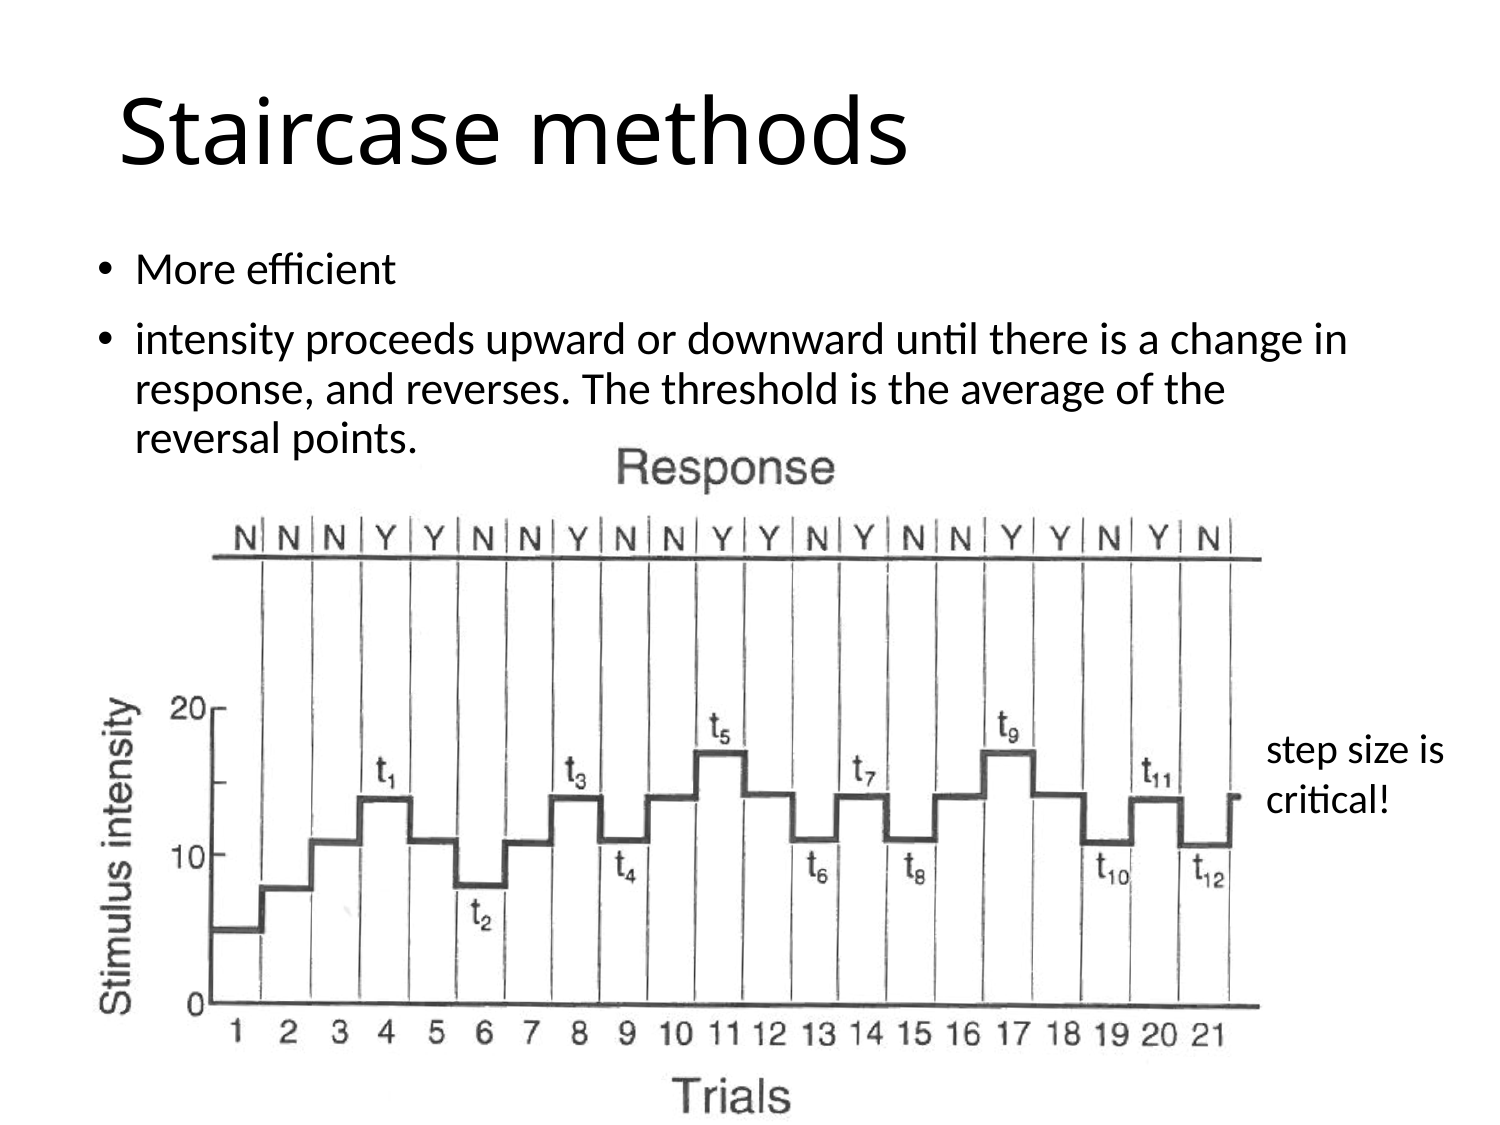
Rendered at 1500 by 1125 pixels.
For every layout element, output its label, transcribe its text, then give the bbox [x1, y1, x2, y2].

picture [84, 439, 1267, 1125]
title Staircase methods [103, 59, 1397, 211]
text_box step size is critical! [1267, 714, 1463, 830]
list More efficient intensity proceeds upward or downward until there is a change in response, and reverses. The threshold is the average of the reversal points. [82, 237, 1376, 952]
